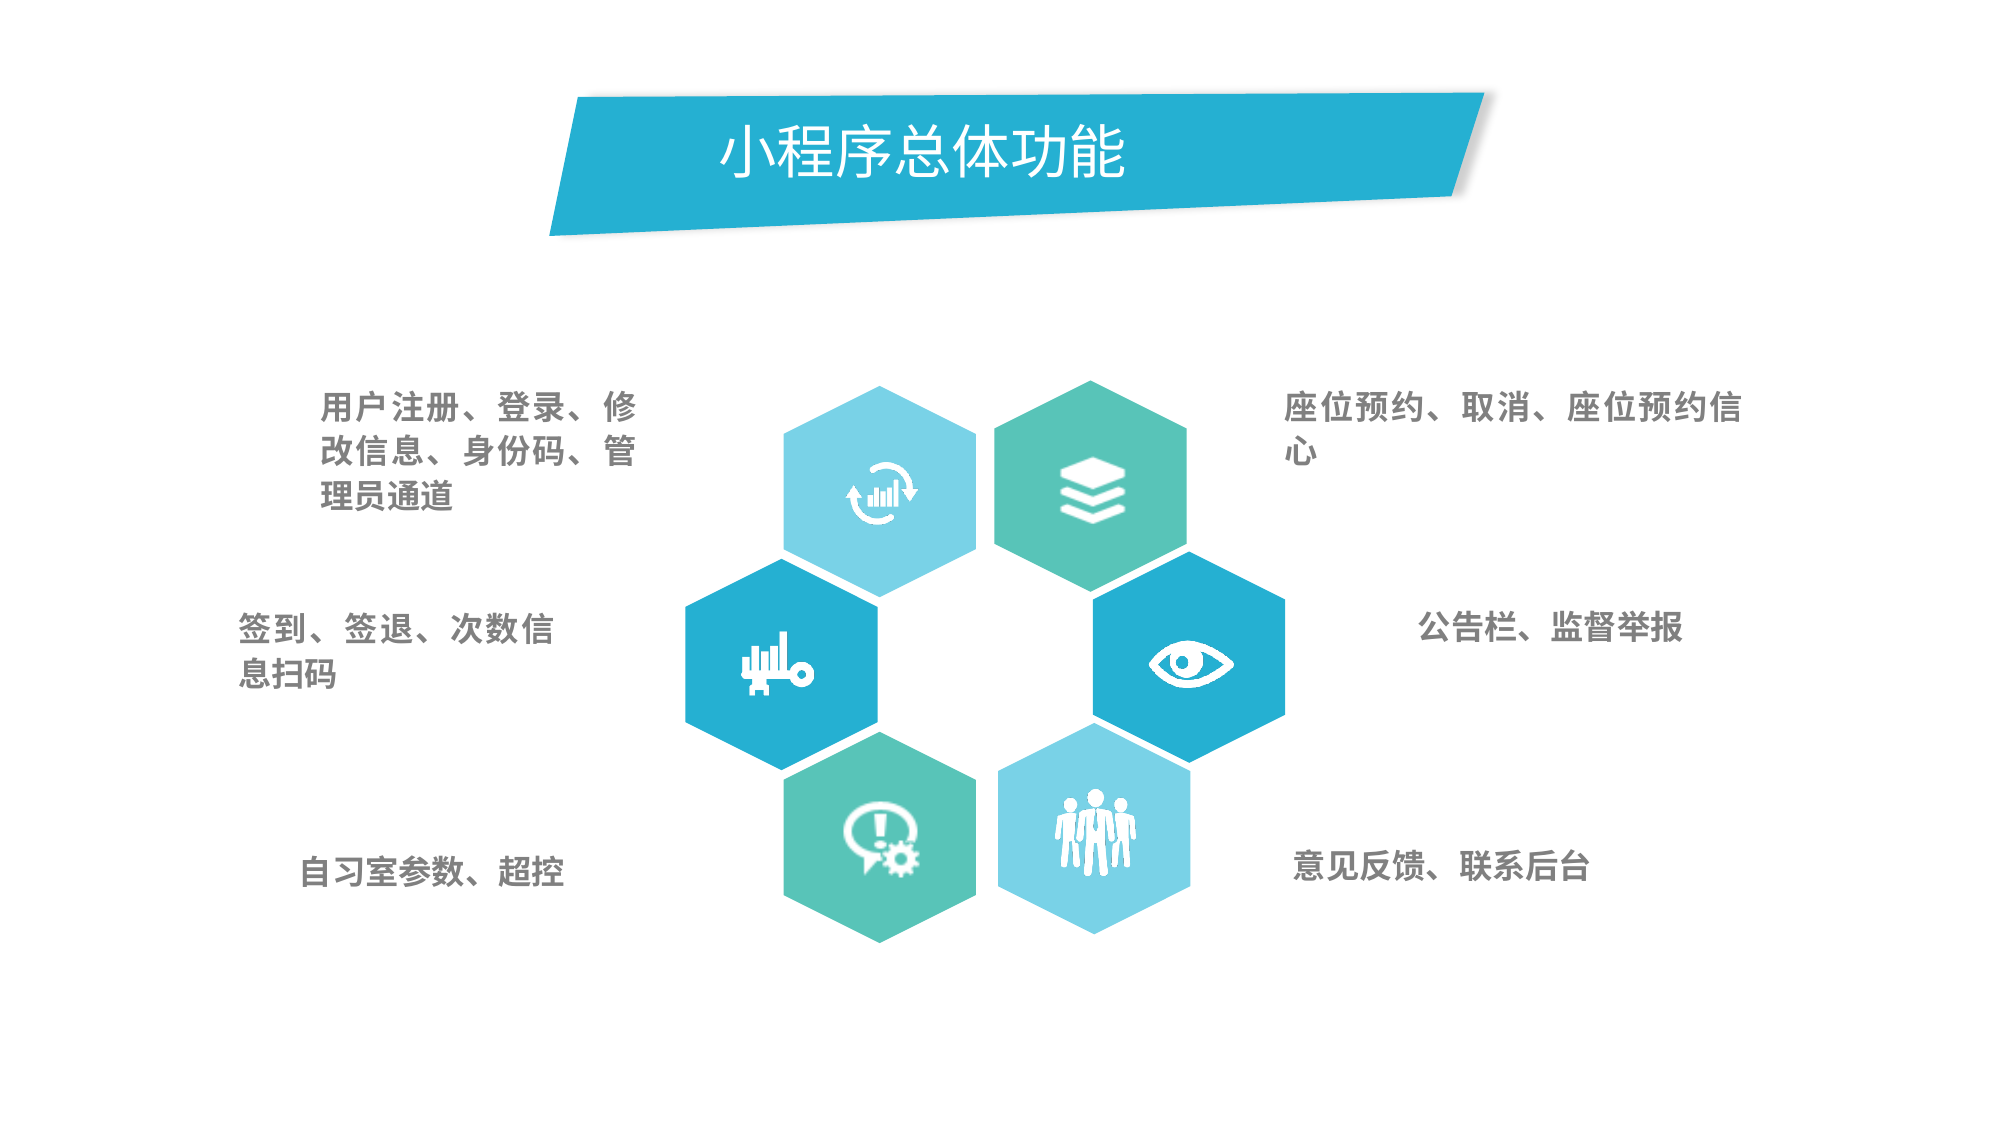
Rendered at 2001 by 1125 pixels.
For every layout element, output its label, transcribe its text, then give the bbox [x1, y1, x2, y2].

text_box 用户注册、登录、修改信息、身份码、管理员通道 [293, 368, 664, 529]
text_box 意见反馈、联系后台 [1286, 826, 1778, 899]
text_box 公告栏、监督举报 [1391, 588, 1903, 660]
text_box 座位预约、取消、座位预约信心 [1258, 367, 1770, 484]
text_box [685, 380, 1286, 944]
text_box 小程序总体功能 [704, 108, 1142, 193]
text_box 签到、签退、次数信息扫码 [211, 590, 582, 707]
text_box 自习室参数、超控 [272, 833, 642, 905]
